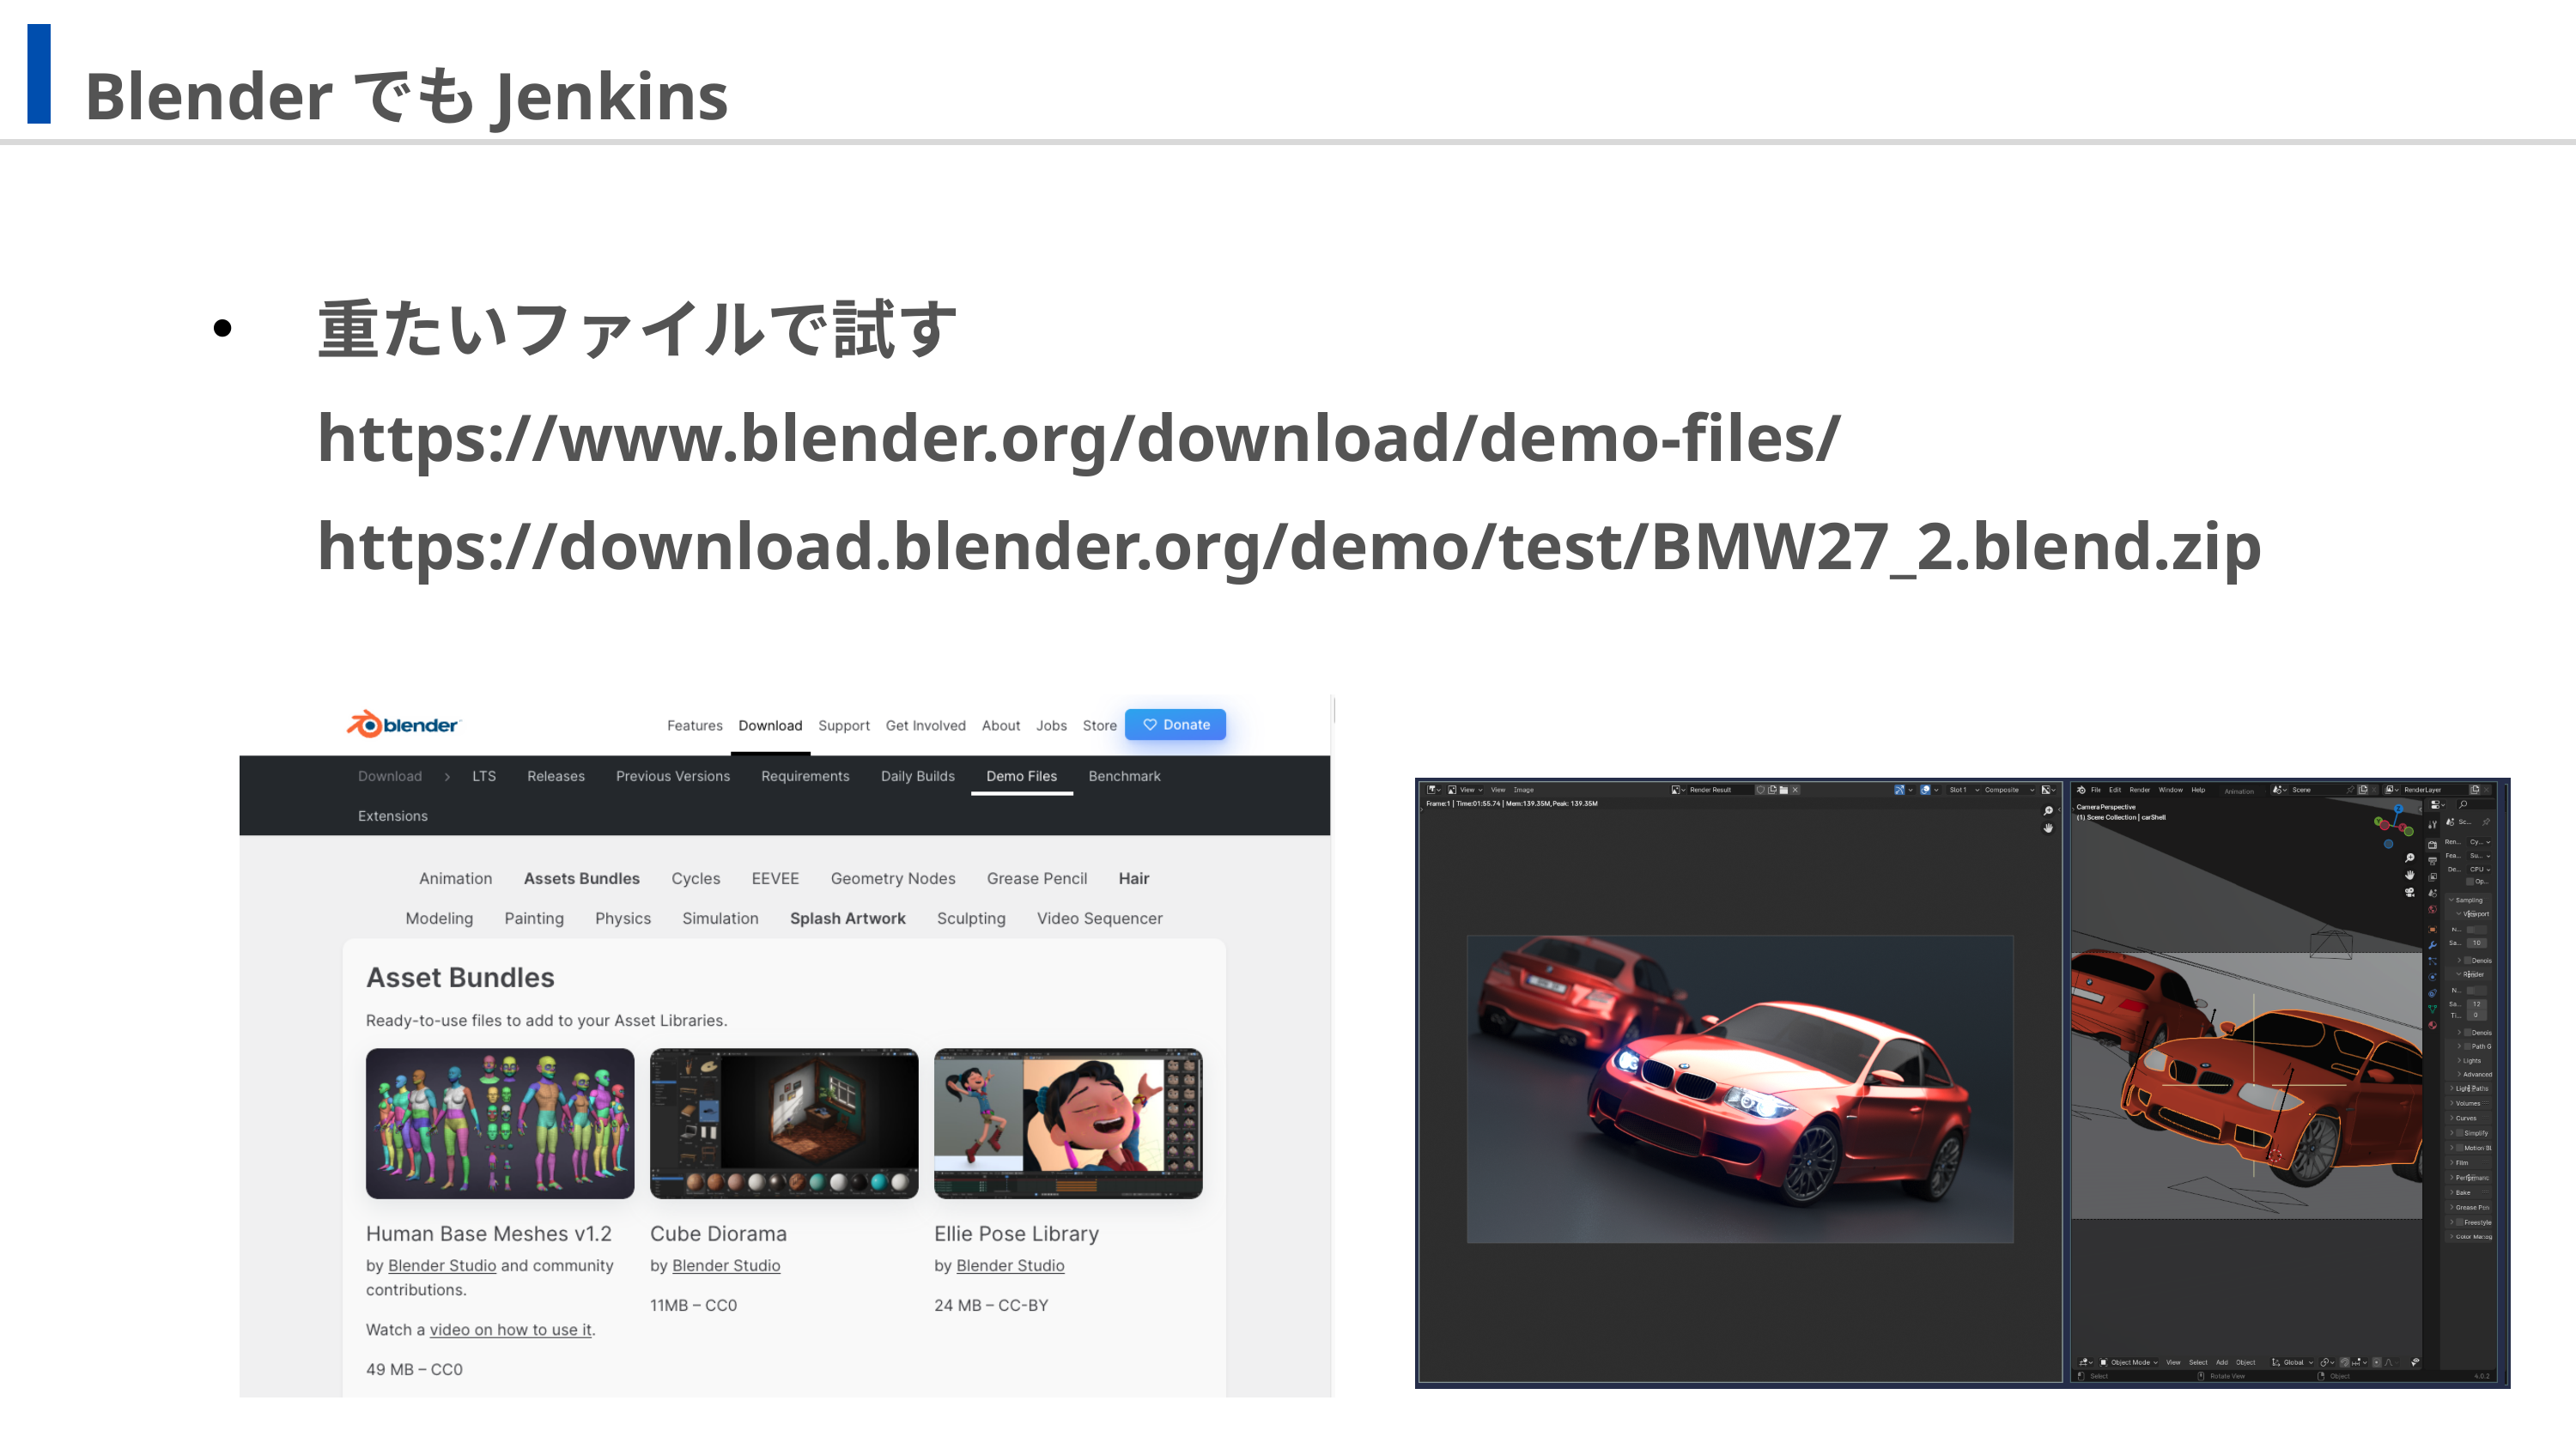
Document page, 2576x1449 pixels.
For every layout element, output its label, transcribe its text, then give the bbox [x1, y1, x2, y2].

text_box BlenderでもJenkins [83, 24, 2432, 133]
text_box 重たいファイルで試す https://www.blender.org/download/demo-files/ https://download.blender.org/demo/test/BMW27_2.blend.zip [211, 258, 2458, 583]
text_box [27, 0, 52, 124]
picture [1414, 778, 2511, 1390]
picture [240, 694, 1335, 1398]
